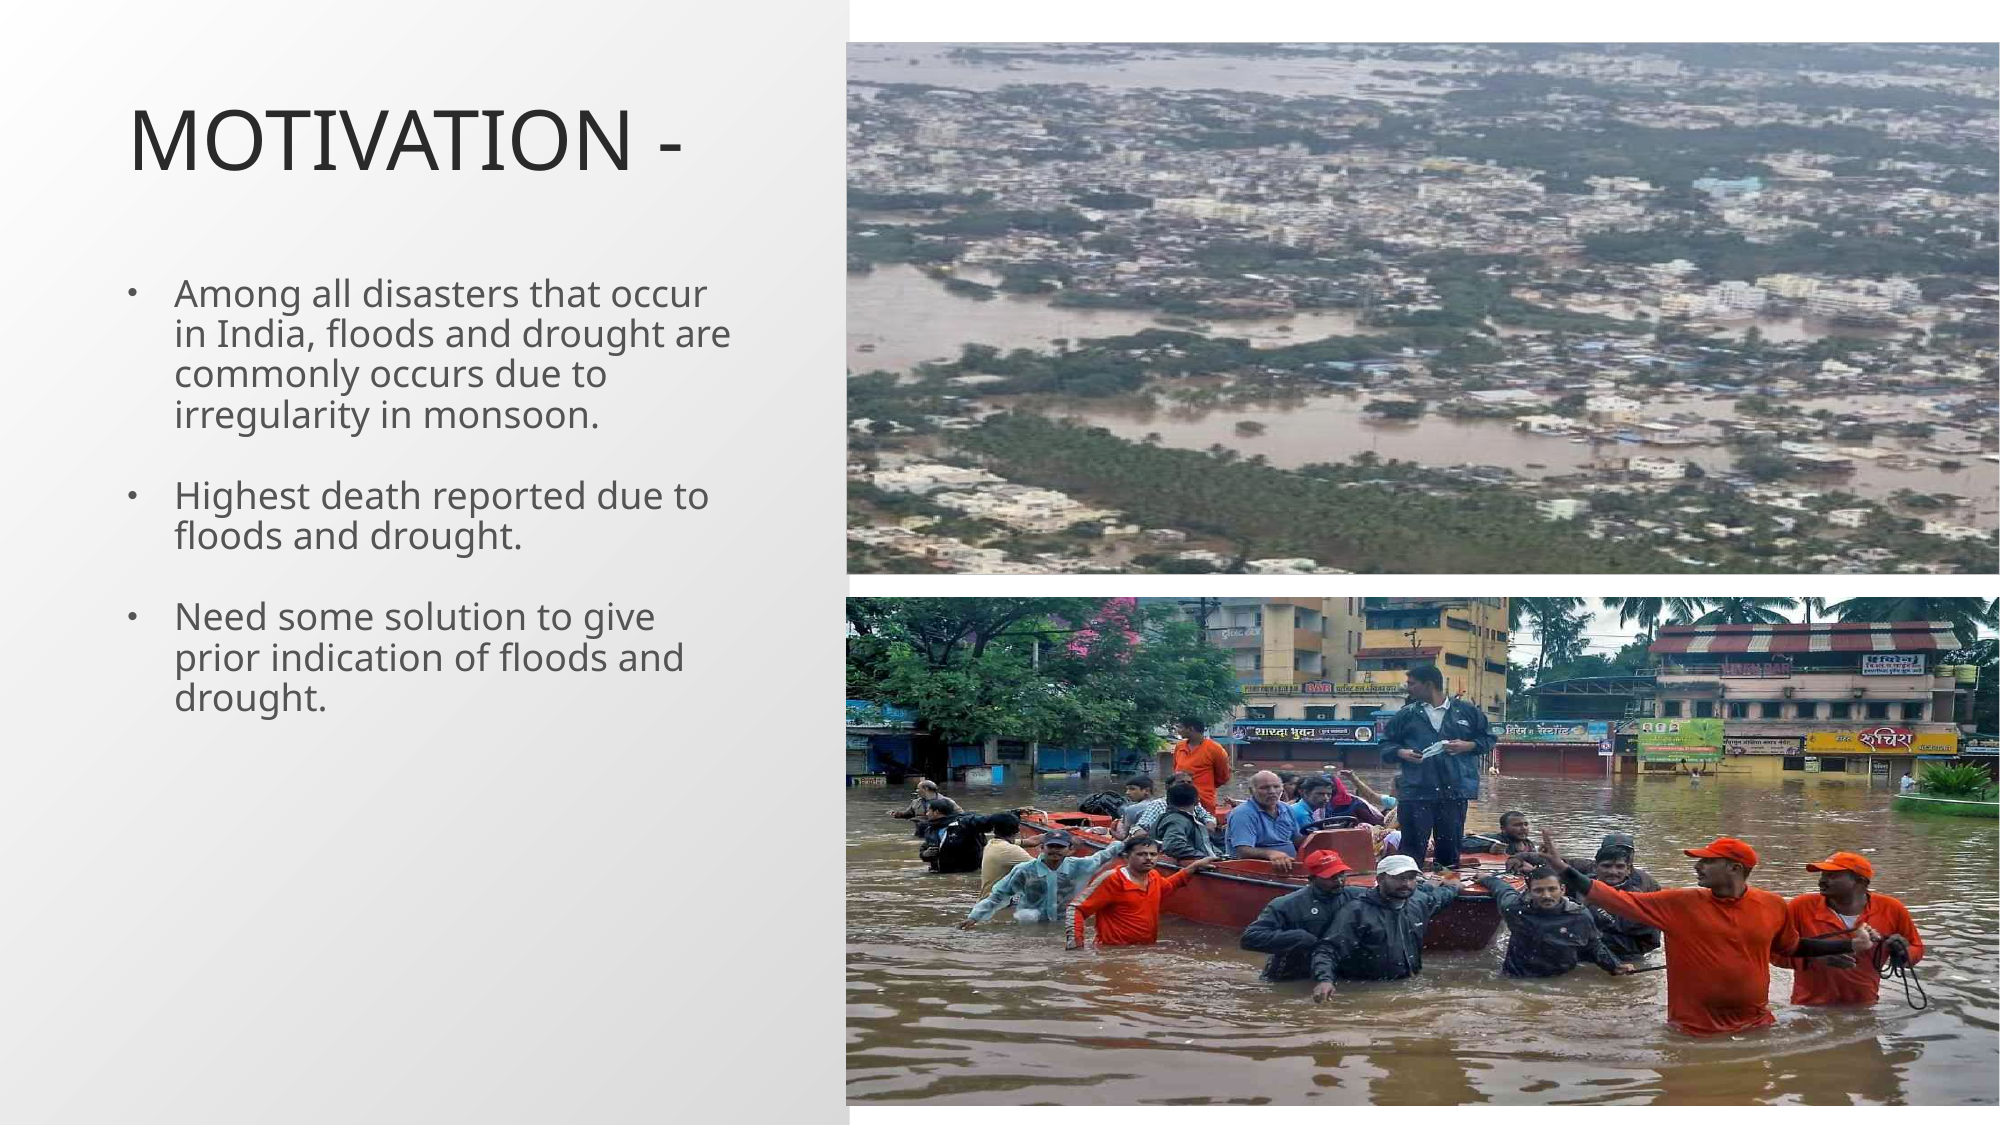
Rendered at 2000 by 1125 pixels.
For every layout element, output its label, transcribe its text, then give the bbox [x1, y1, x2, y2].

picture [846, 597, 2000, 1106]
picture [846, 42, 2000, 575]
title Motivation - [112, 42, 750, 197]
list Among all disasters that occur in India, floods and drought are commonly occurs due to irregularity in monsoon. Highest death reported due to floods and drought. Need some solution to give prior indication of floods and drought. [112, 267, 750, 1013]
